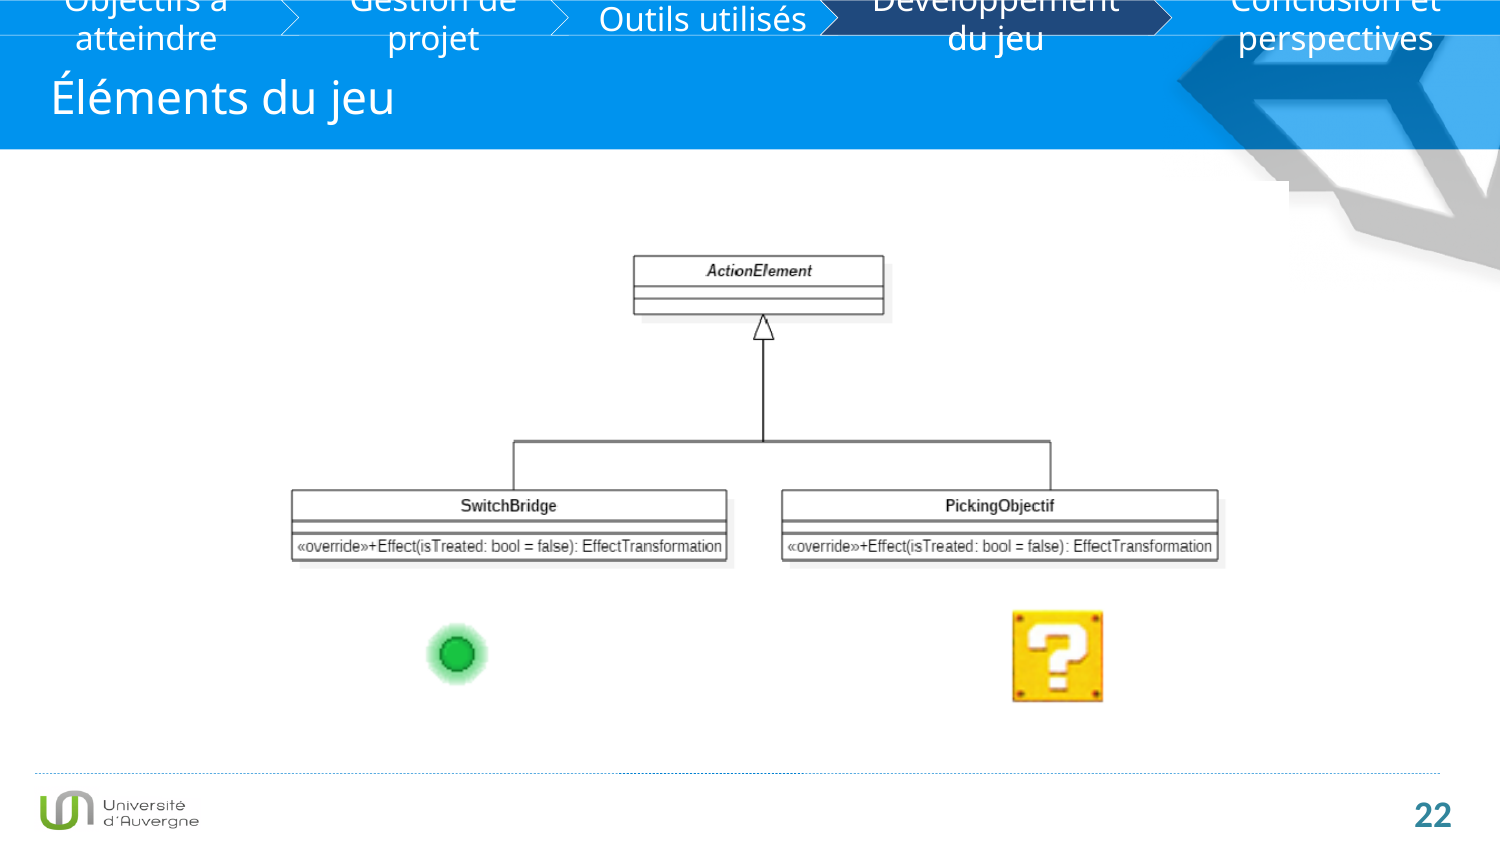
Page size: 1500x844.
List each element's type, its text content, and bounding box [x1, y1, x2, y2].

picture [397, 594, 522, 719]
picture [1387, 36, 1394, 47]
picture [1243, 36, 1253, 48]
picture [34, 785, 201, 832]
picture [1160, 36, 1500, 150]
picture [1312, 36, 1322, 48]
picture [995, 594, 1122, 721]
table_cell 4 [1160, 150, 1500, 293]
picture [242, 180, 1289, 581]
text_box Développement du jeu [818, 0, 1174, 38]
list Éléments du jeu [35, 61, 1465, 132]
